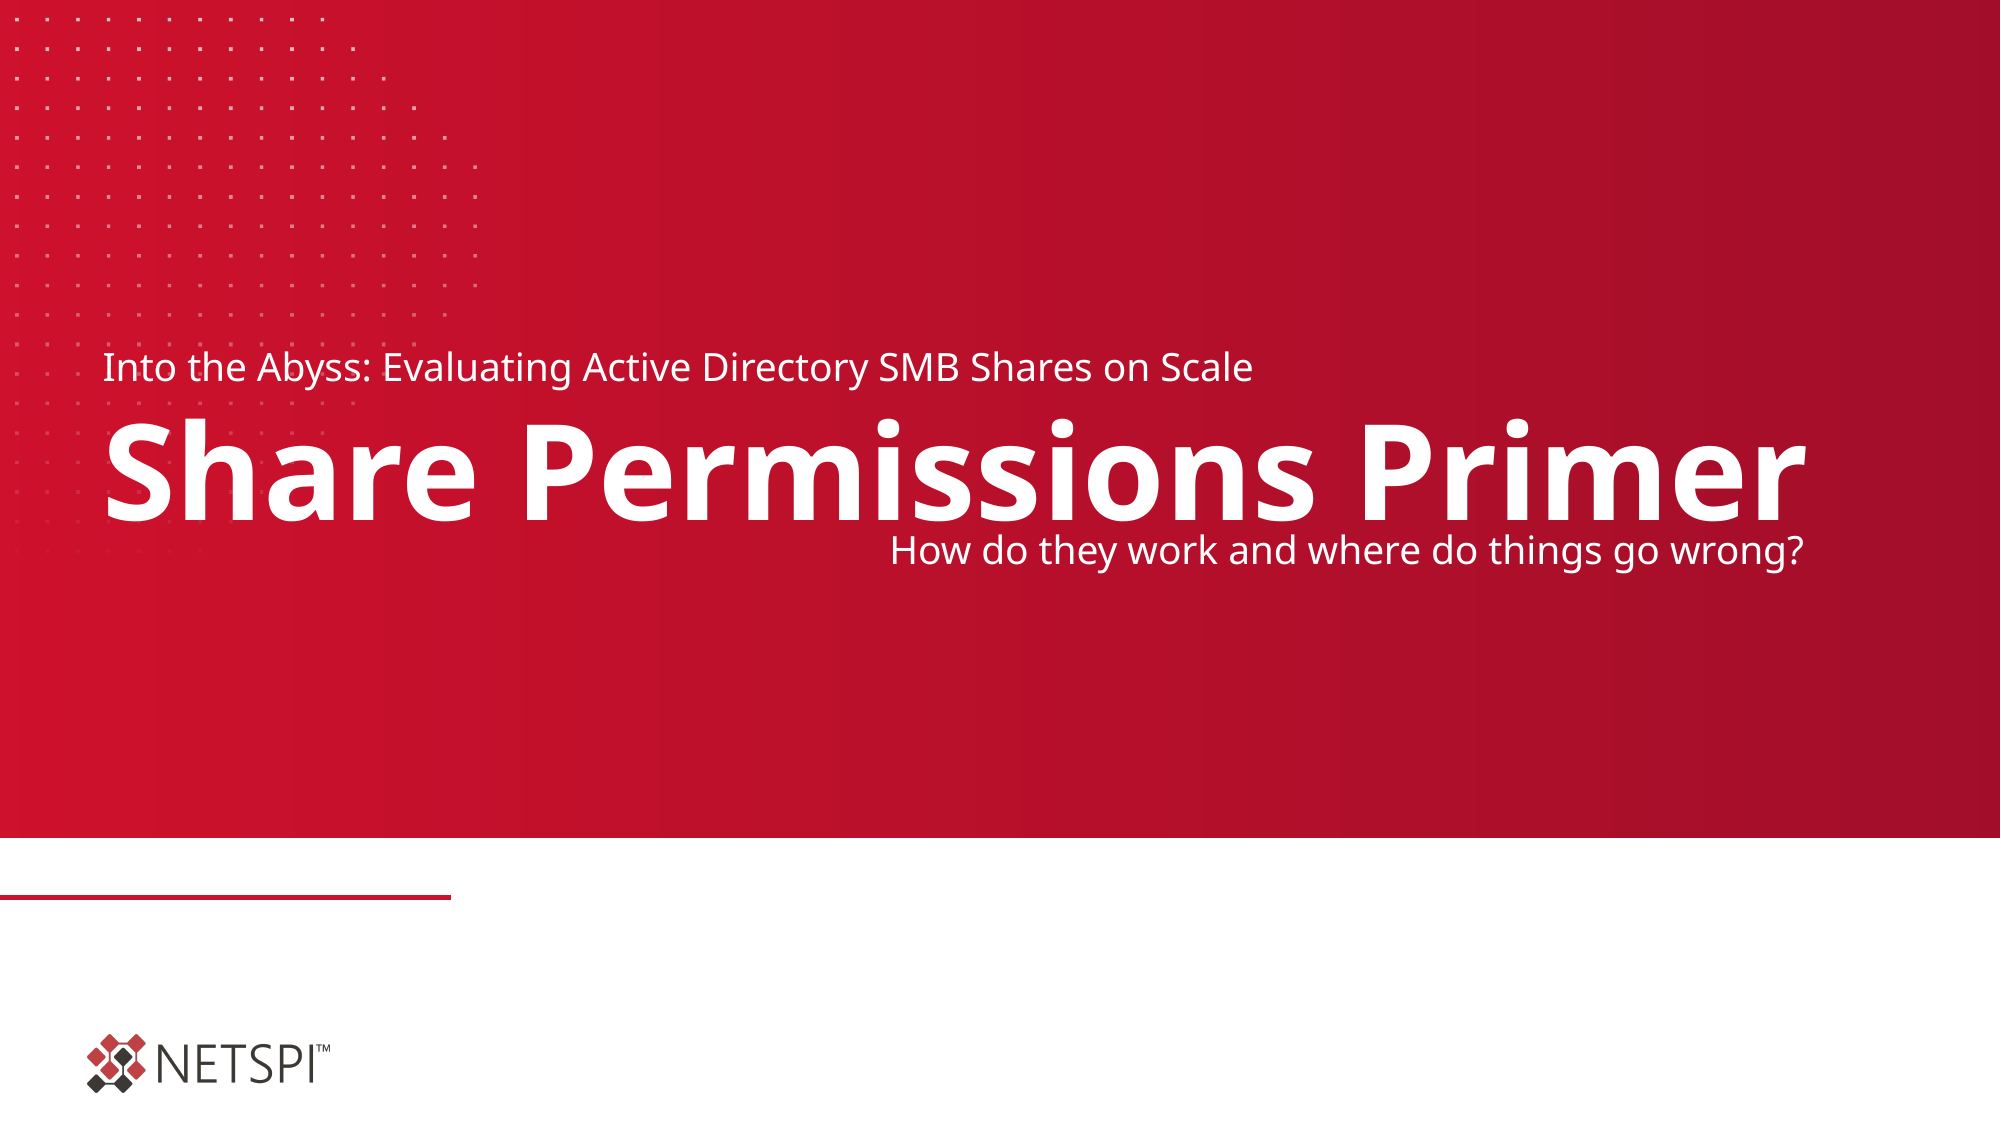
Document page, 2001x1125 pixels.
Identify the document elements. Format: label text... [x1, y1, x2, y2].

picture [87, 1034, 330, 1093]
text_box How do they work and where do things go wrong? [874, 518, 1876, 580]
title Share Permissions Primer [87, 429, 1952, 530]
picture [0, 0, 477, 789]
title Into the Abyss: Evaluating Active Directory SMB Shares on Scale [87, 303, 1952, 429]
